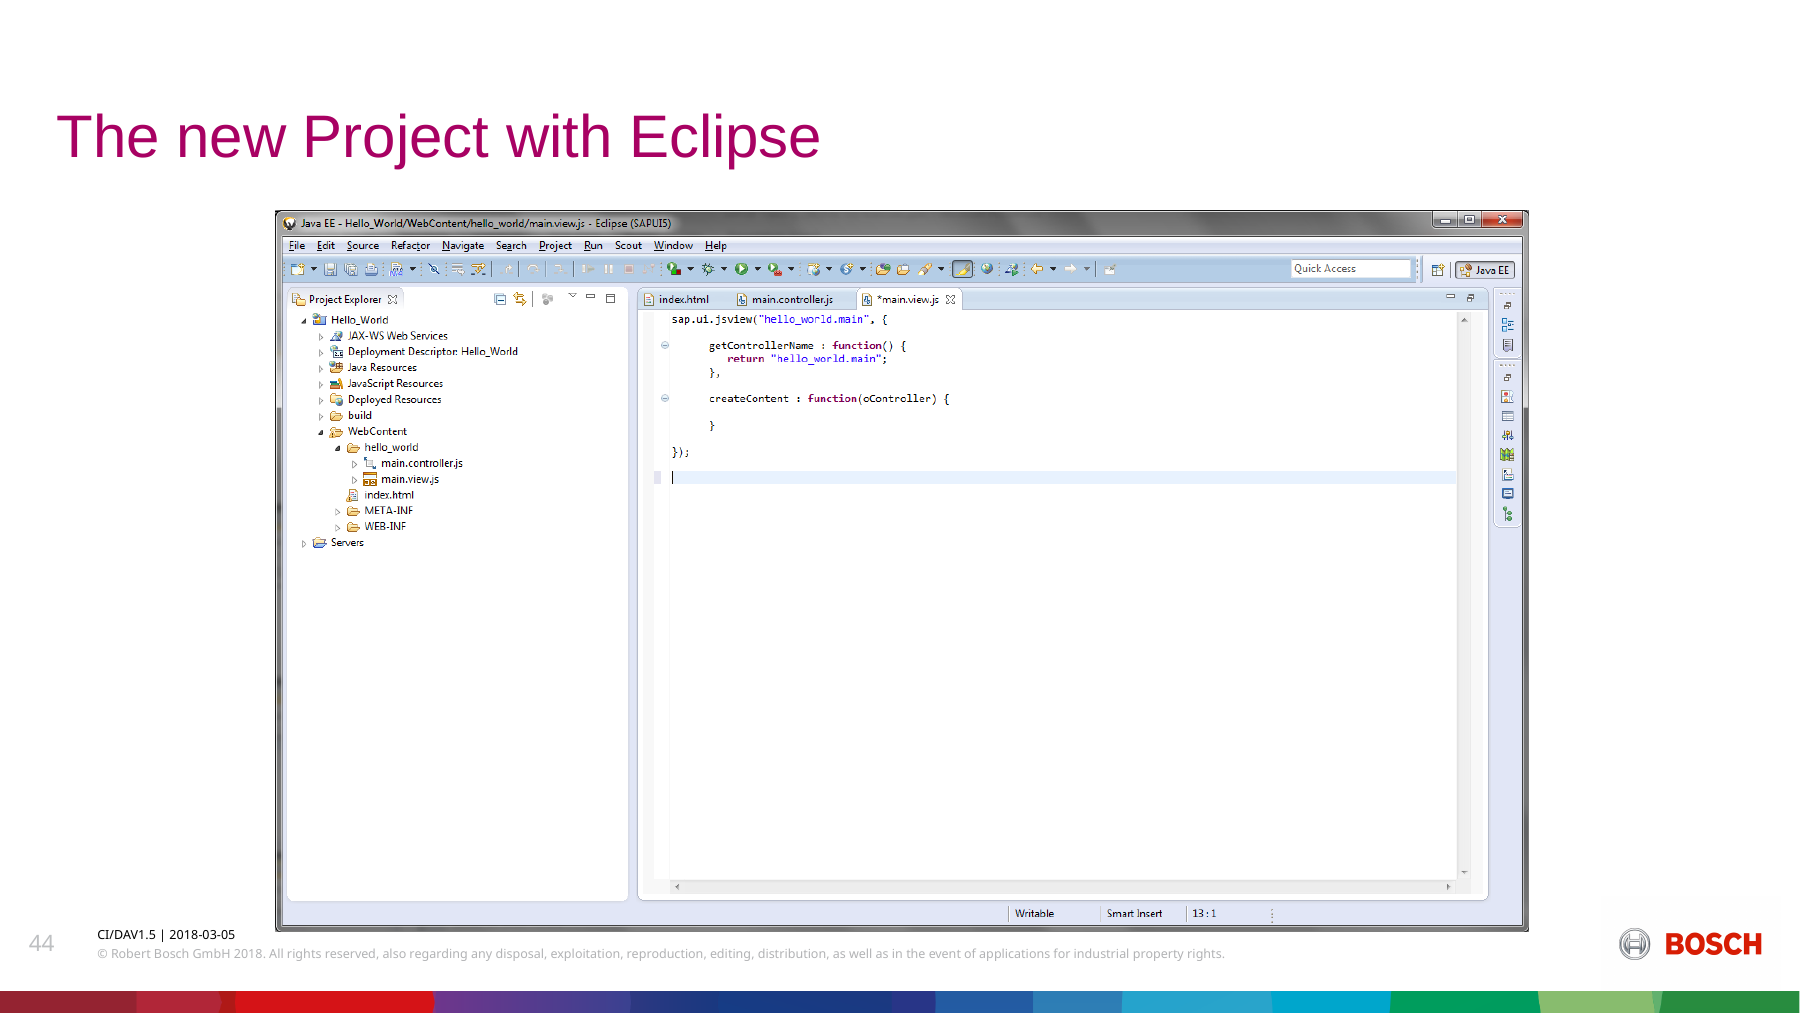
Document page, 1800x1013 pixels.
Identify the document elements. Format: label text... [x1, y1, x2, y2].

picture [0, 991, 1272, 1013]
title The new Project with Eclipse [56, 106, 1406, 171]
picture [1390, 991, 1800, 1013]
picture [274, 210, 1529, 932]
